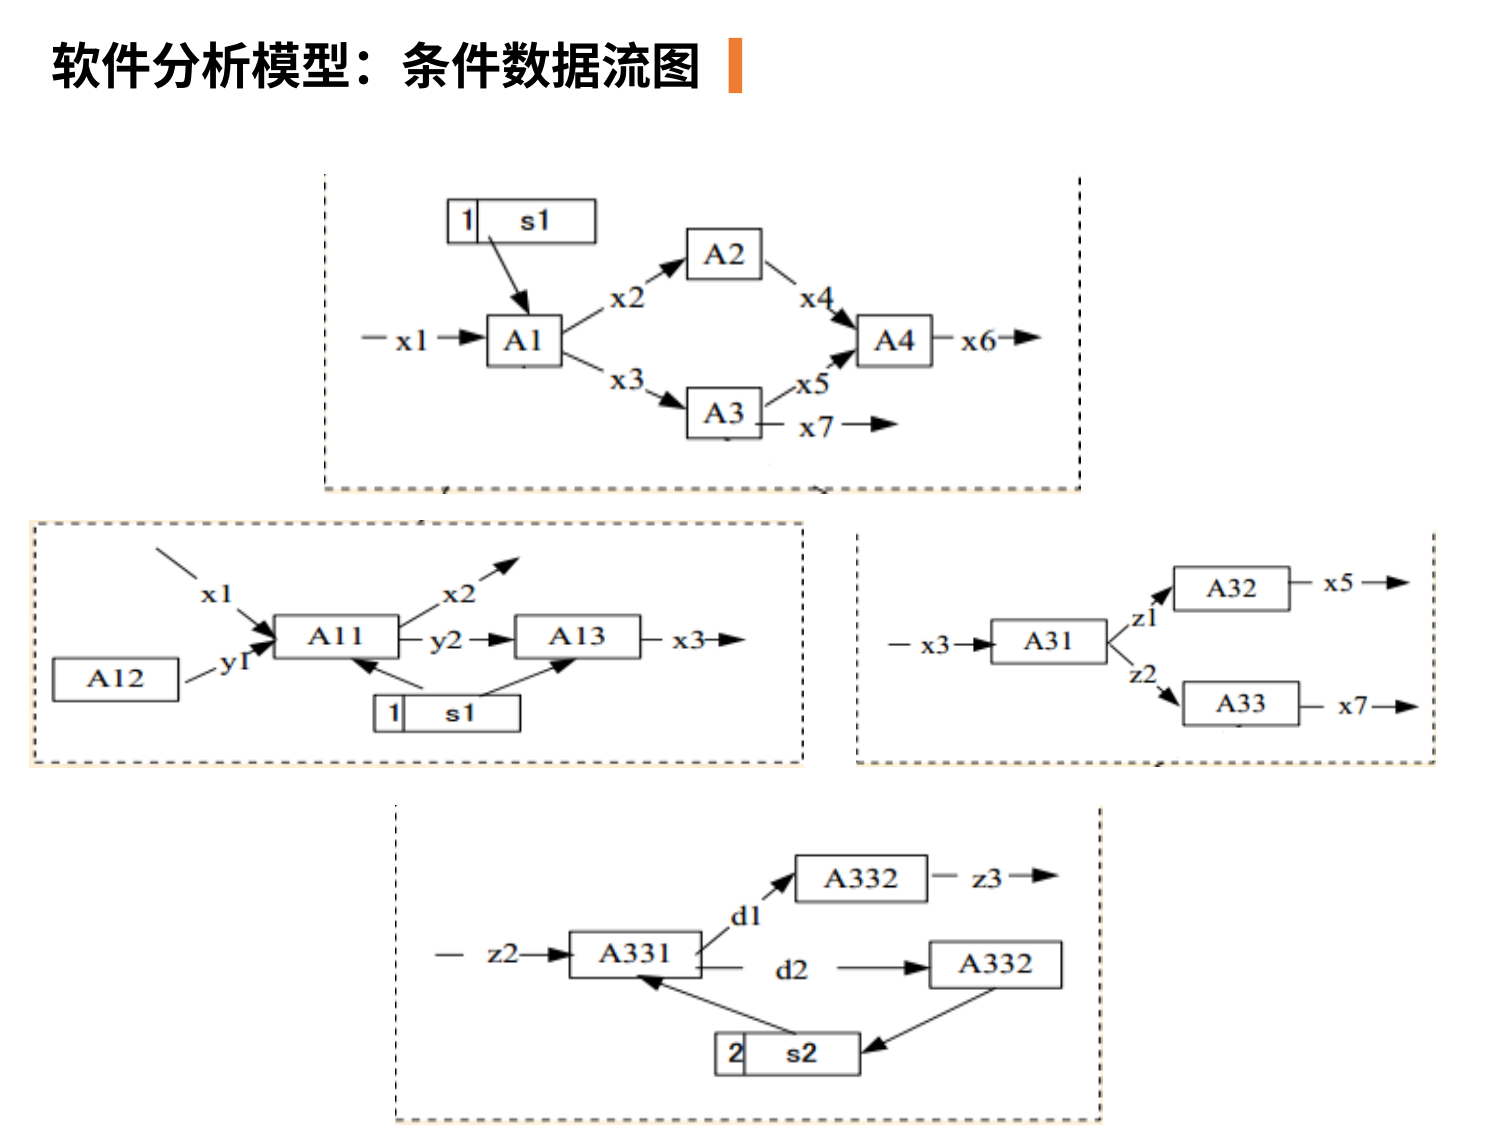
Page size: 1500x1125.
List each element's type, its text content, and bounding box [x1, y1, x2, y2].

picture [856, 529, 1436, 767]
picture [29, 520, 804, 768]
text_box [727, 37, 743, 94]
picture [395, 805, 1103, 1125]
picture [324, 174, 1081, 494]
text_box 软件分析模型：条件数据流图 [36, 27, 756, 103]
